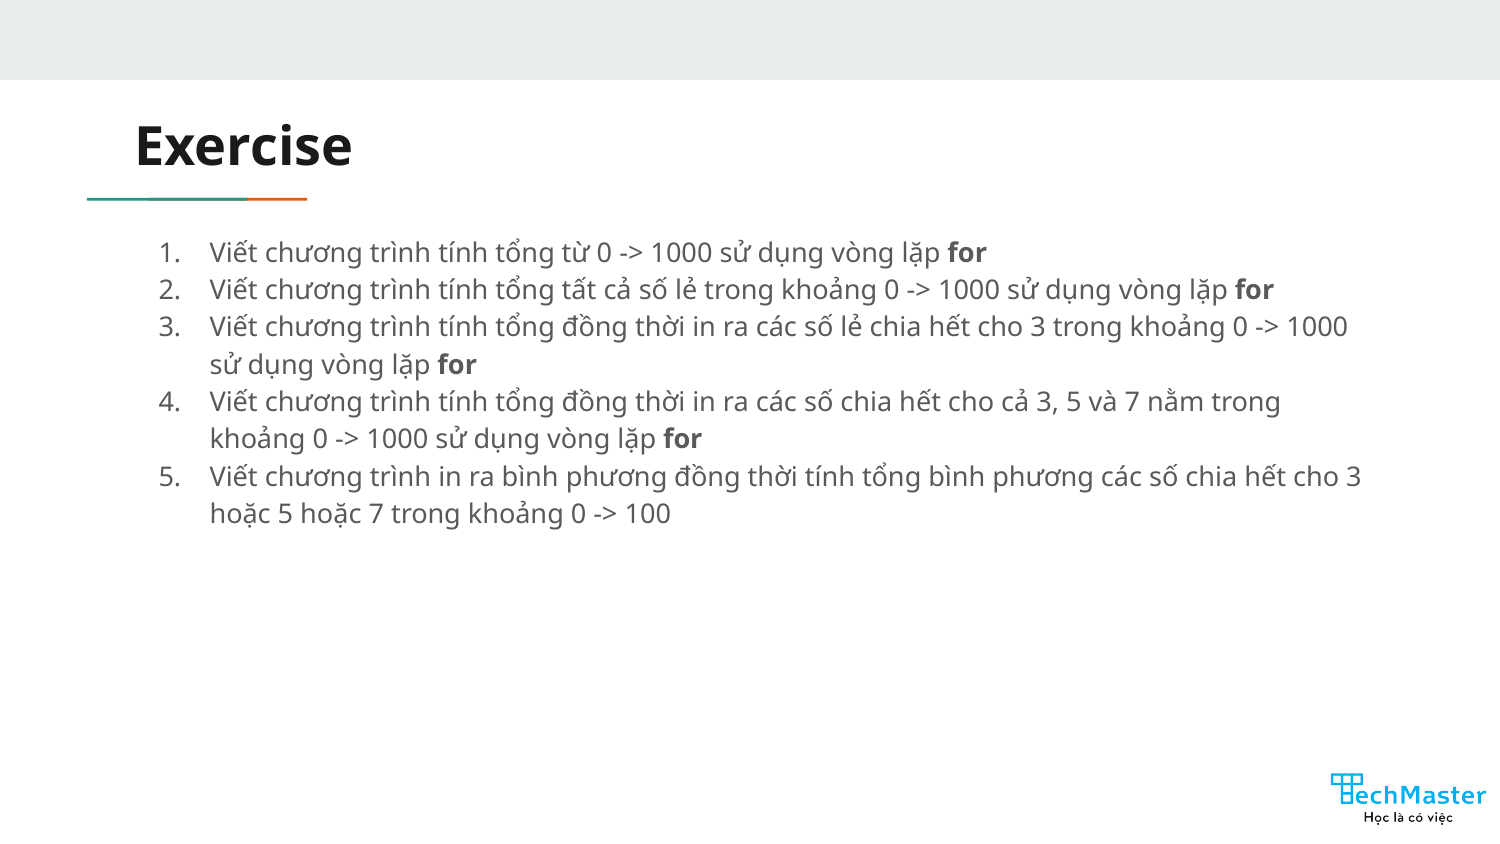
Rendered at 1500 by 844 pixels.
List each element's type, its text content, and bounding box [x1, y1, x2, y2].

title Exercise [119, 95, 1381, 184]
list Viết chương trình tính tổng từ 0 -> 1000 sử dụng vòng lặp for Viết chương trình tính tổng tất cả số lẻ trong khoảng 0 -> 1000 sử dụng vòng lặp for Viết chương trình tính tổng đồng thời in ra các số lẻ chia hết cho 3 trong khoảng 0 -> 1000 sử dụng vòng lặp for Viết chương trình tính tổng đồng thời in ra các số chia hết cho cả 3, 5 và 7 nằm trong khoảng 0 -> 1000 sử dụng vòng lặp for Viết chương trình in ra bình phương đồng thời tính tổng bình phương các số chia hết cho 3 hoặc 5 hoặc 7 trong khoảng 0 -> 100 [119, 215, 1381, 804]
picture [1329, 754, 1488, 844]
